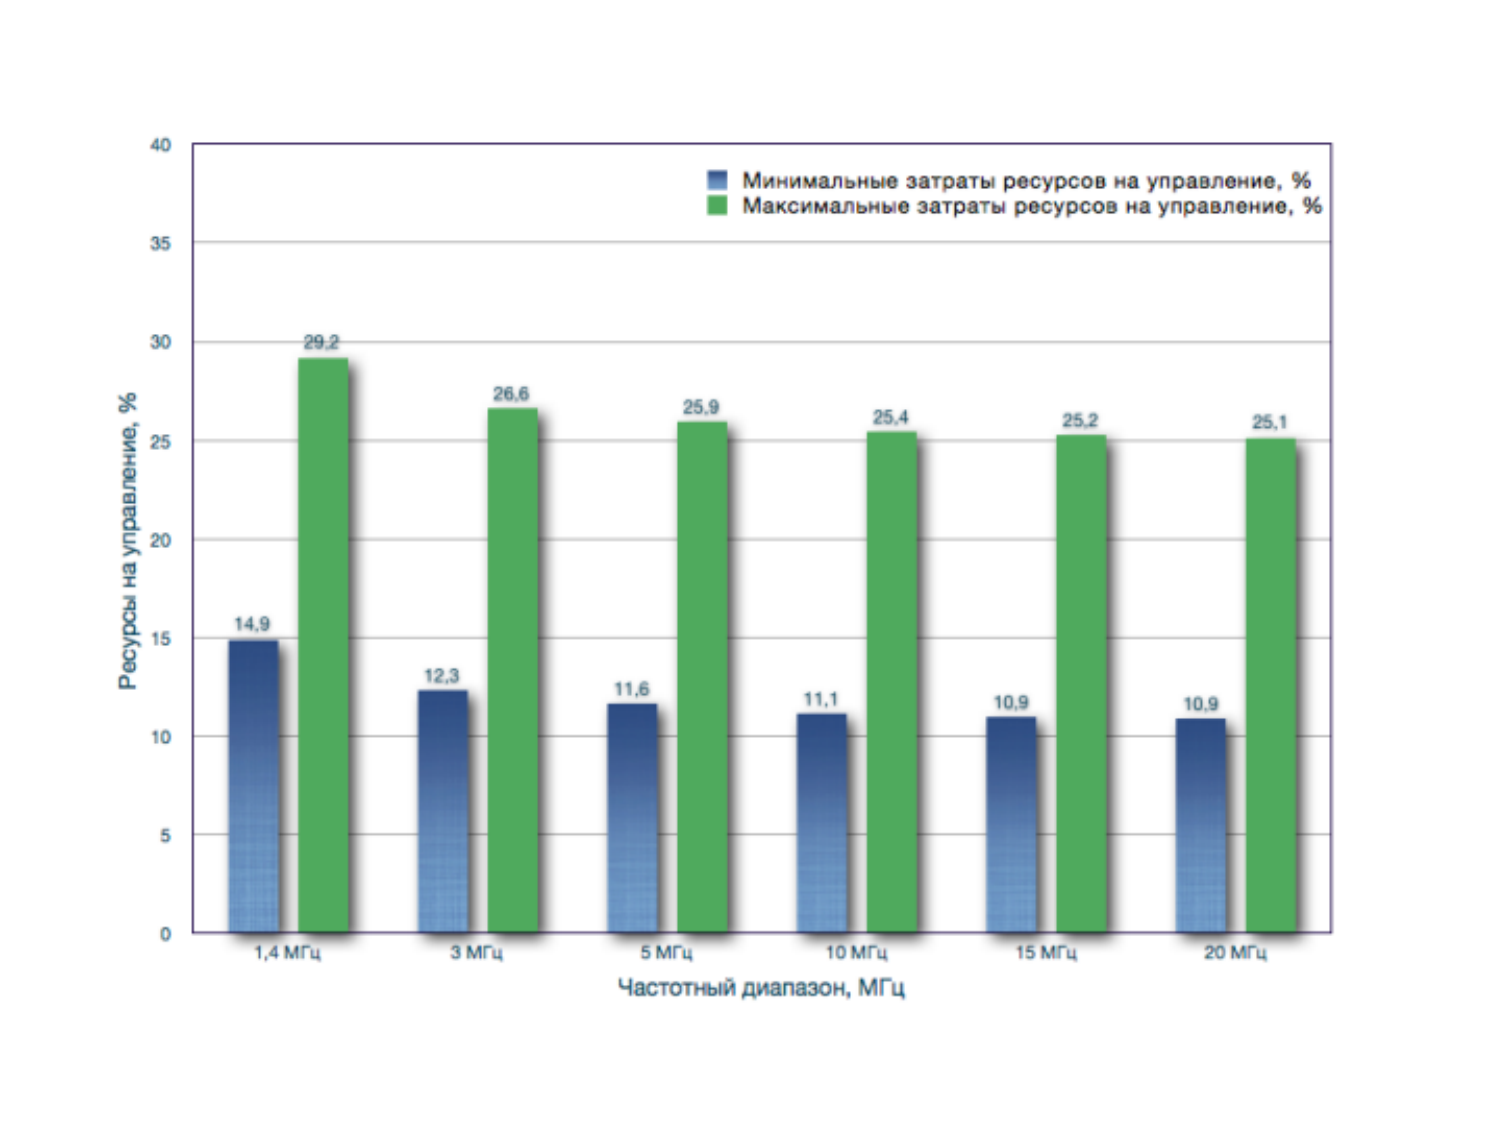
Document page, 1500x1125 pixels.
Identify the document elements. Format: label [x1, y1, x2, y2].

picture [83, 116, 1353, 1009]
